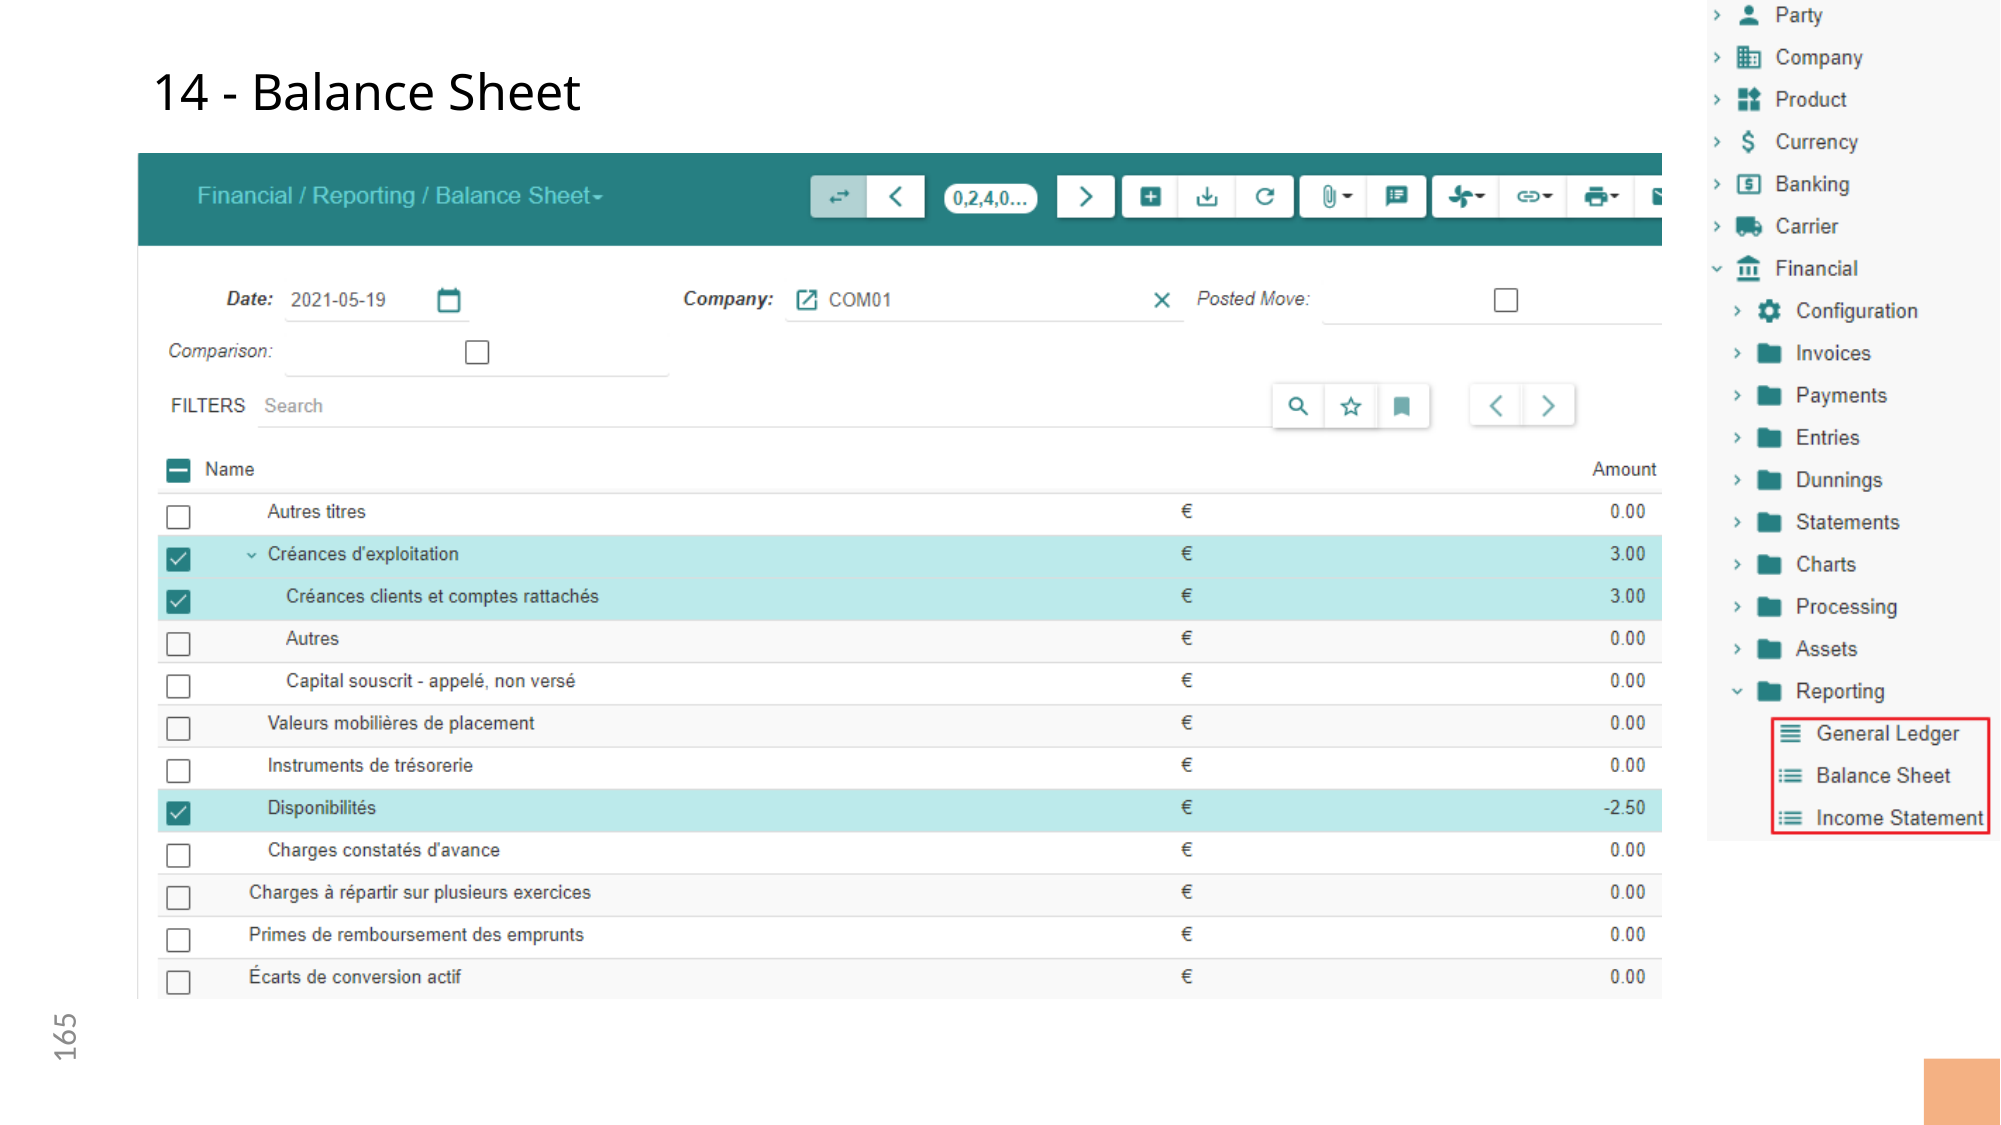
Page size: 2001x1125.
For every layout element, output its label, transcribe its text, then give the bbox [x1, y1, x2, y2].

picture [1707, 0, 2000, 841]
slide_number 165 [32, 969, 93, 1108]
title 14 - Balance Sheet [137, 59, 1707, 136]
picture [137, 153, 1662, 999]
text_box [1923, 1058, 2000, 1125]
